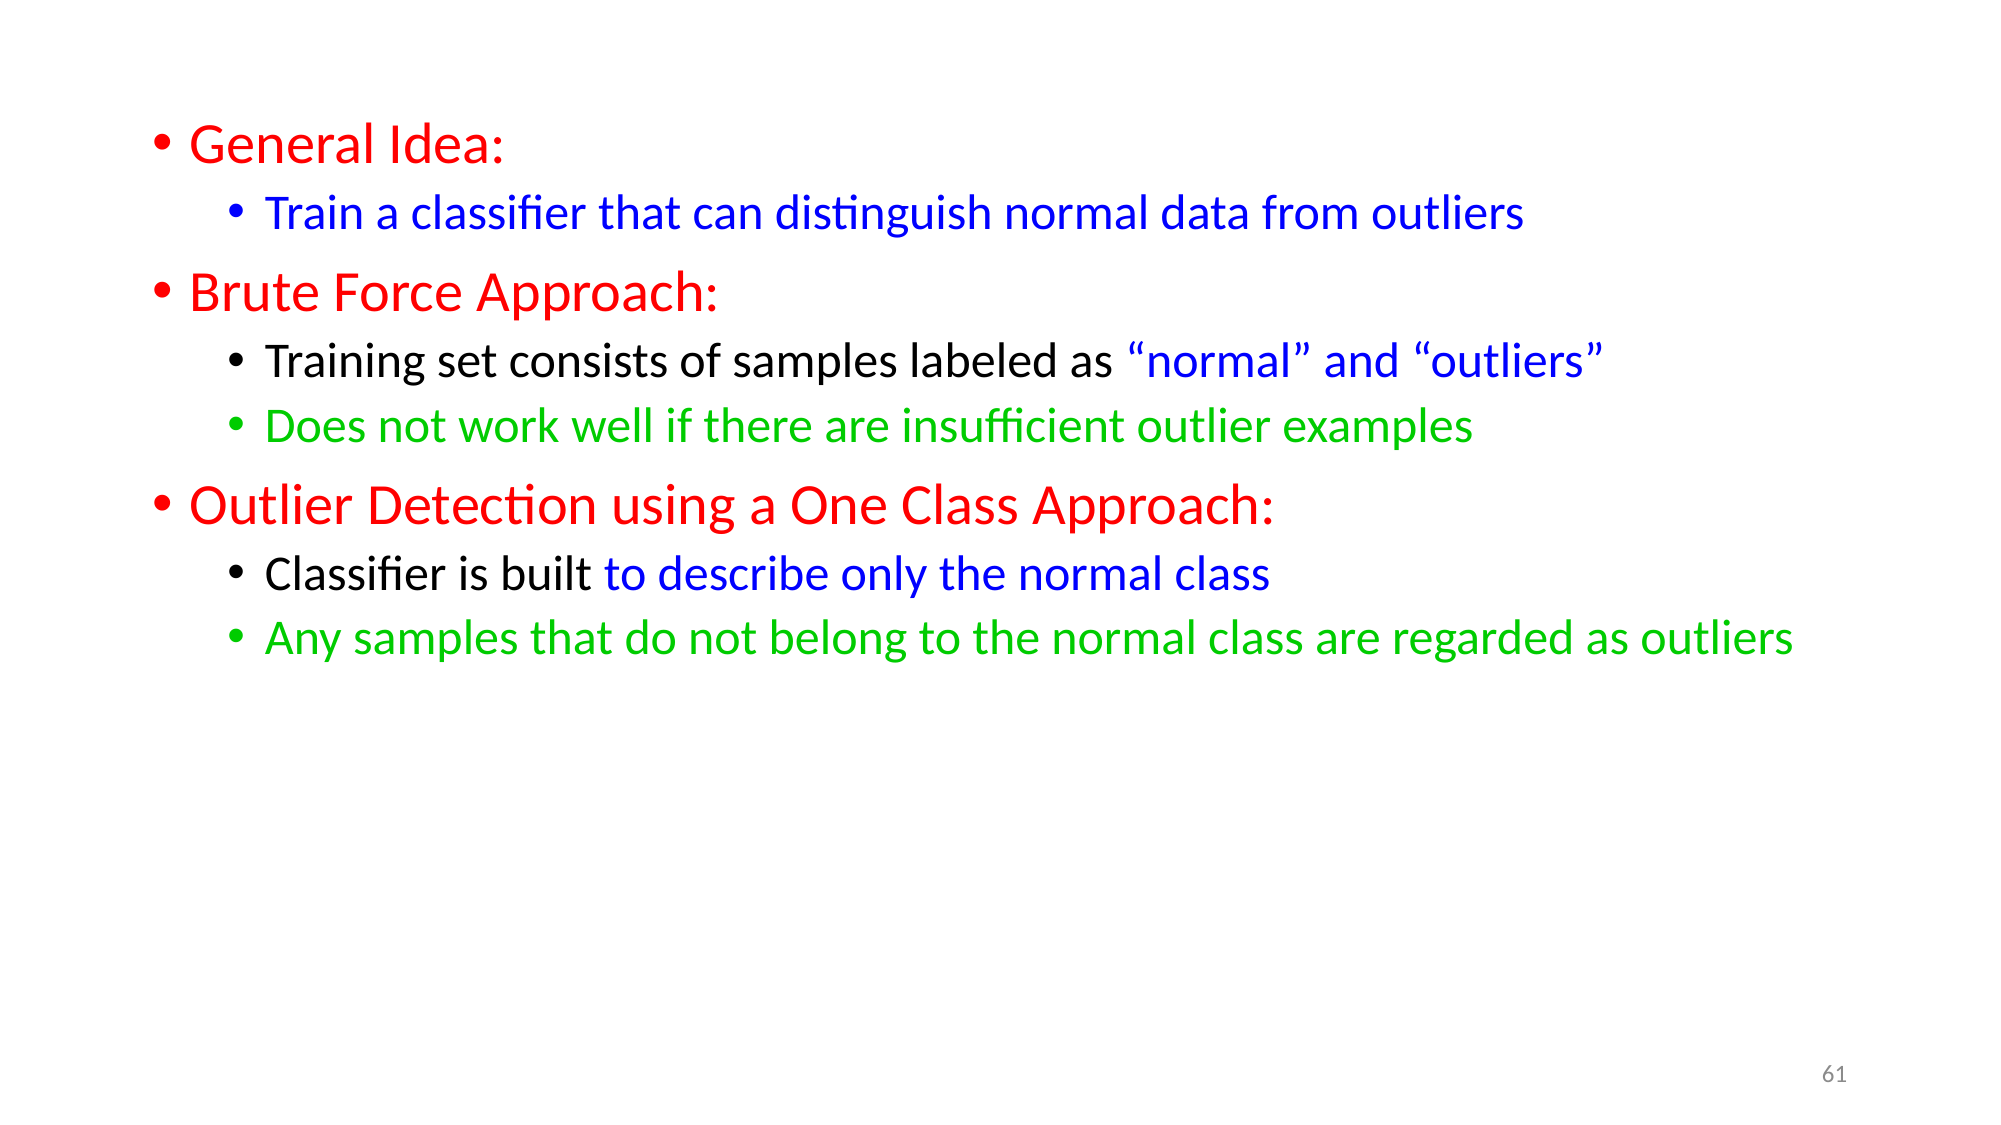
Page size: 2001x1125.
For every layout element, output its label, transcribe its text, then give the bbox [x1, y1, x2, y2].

slide_number 61 [1412, 1042, 1863, 1103]
list General Idea: Train a classifier that can distinguish normal data from outliers Brute Force Approach: Training set consists of samples labeled as “normal” and “outliers” Does not work well if there are insufficient outlier examples Outlier Detection using a One Class Approach: Classifier is built to describe only the normal class Any samples that do not belong to the normal class are regarded as outliers [137, 105, 1863, 1014]
